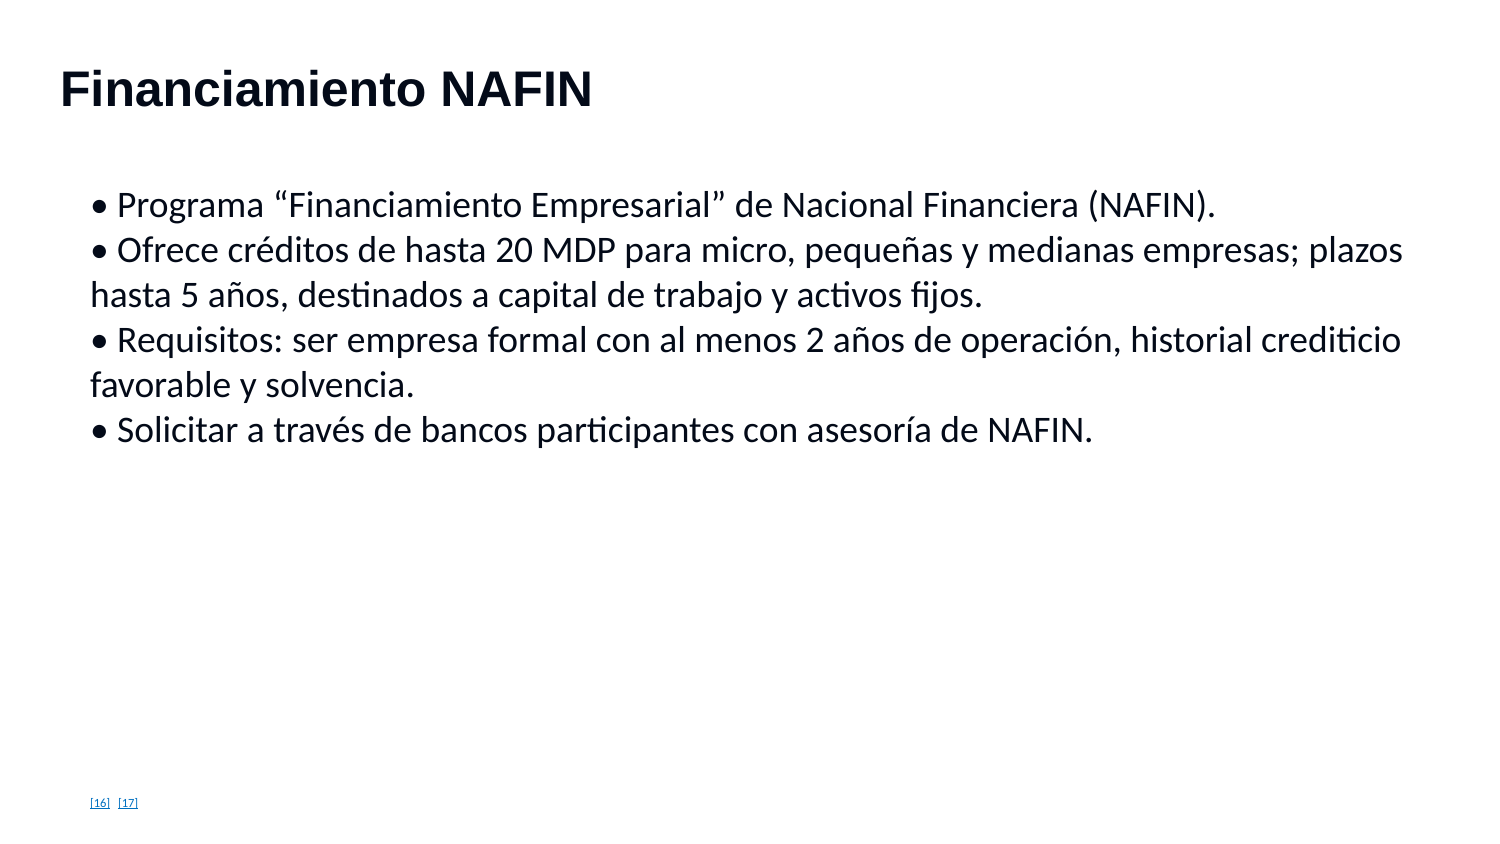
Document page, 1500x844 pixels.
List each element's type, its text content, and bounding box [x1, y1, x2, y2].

text_box [16] [17] [74, 783, 1425, 822]
text_box • Programa “Financiamiento Empresarial” de Nacional Financiera (NAFIN). • Ofrece créditos de hasta 20 MDP para micro, pequeñas y medianas empresas; plazos hasta 5 años, destinados a capital de trabajo y activos fijos. • Requisitos: ser empresa formal con al menos 2 años de operación, historial crediticio favorable y solvencia. • Solicitar a través de bancos participantes con asesoría de NAFIN. [74, 172, 1425, 783]
text_box Financiamiento NAFIN [44, 45, 1455, 128]
